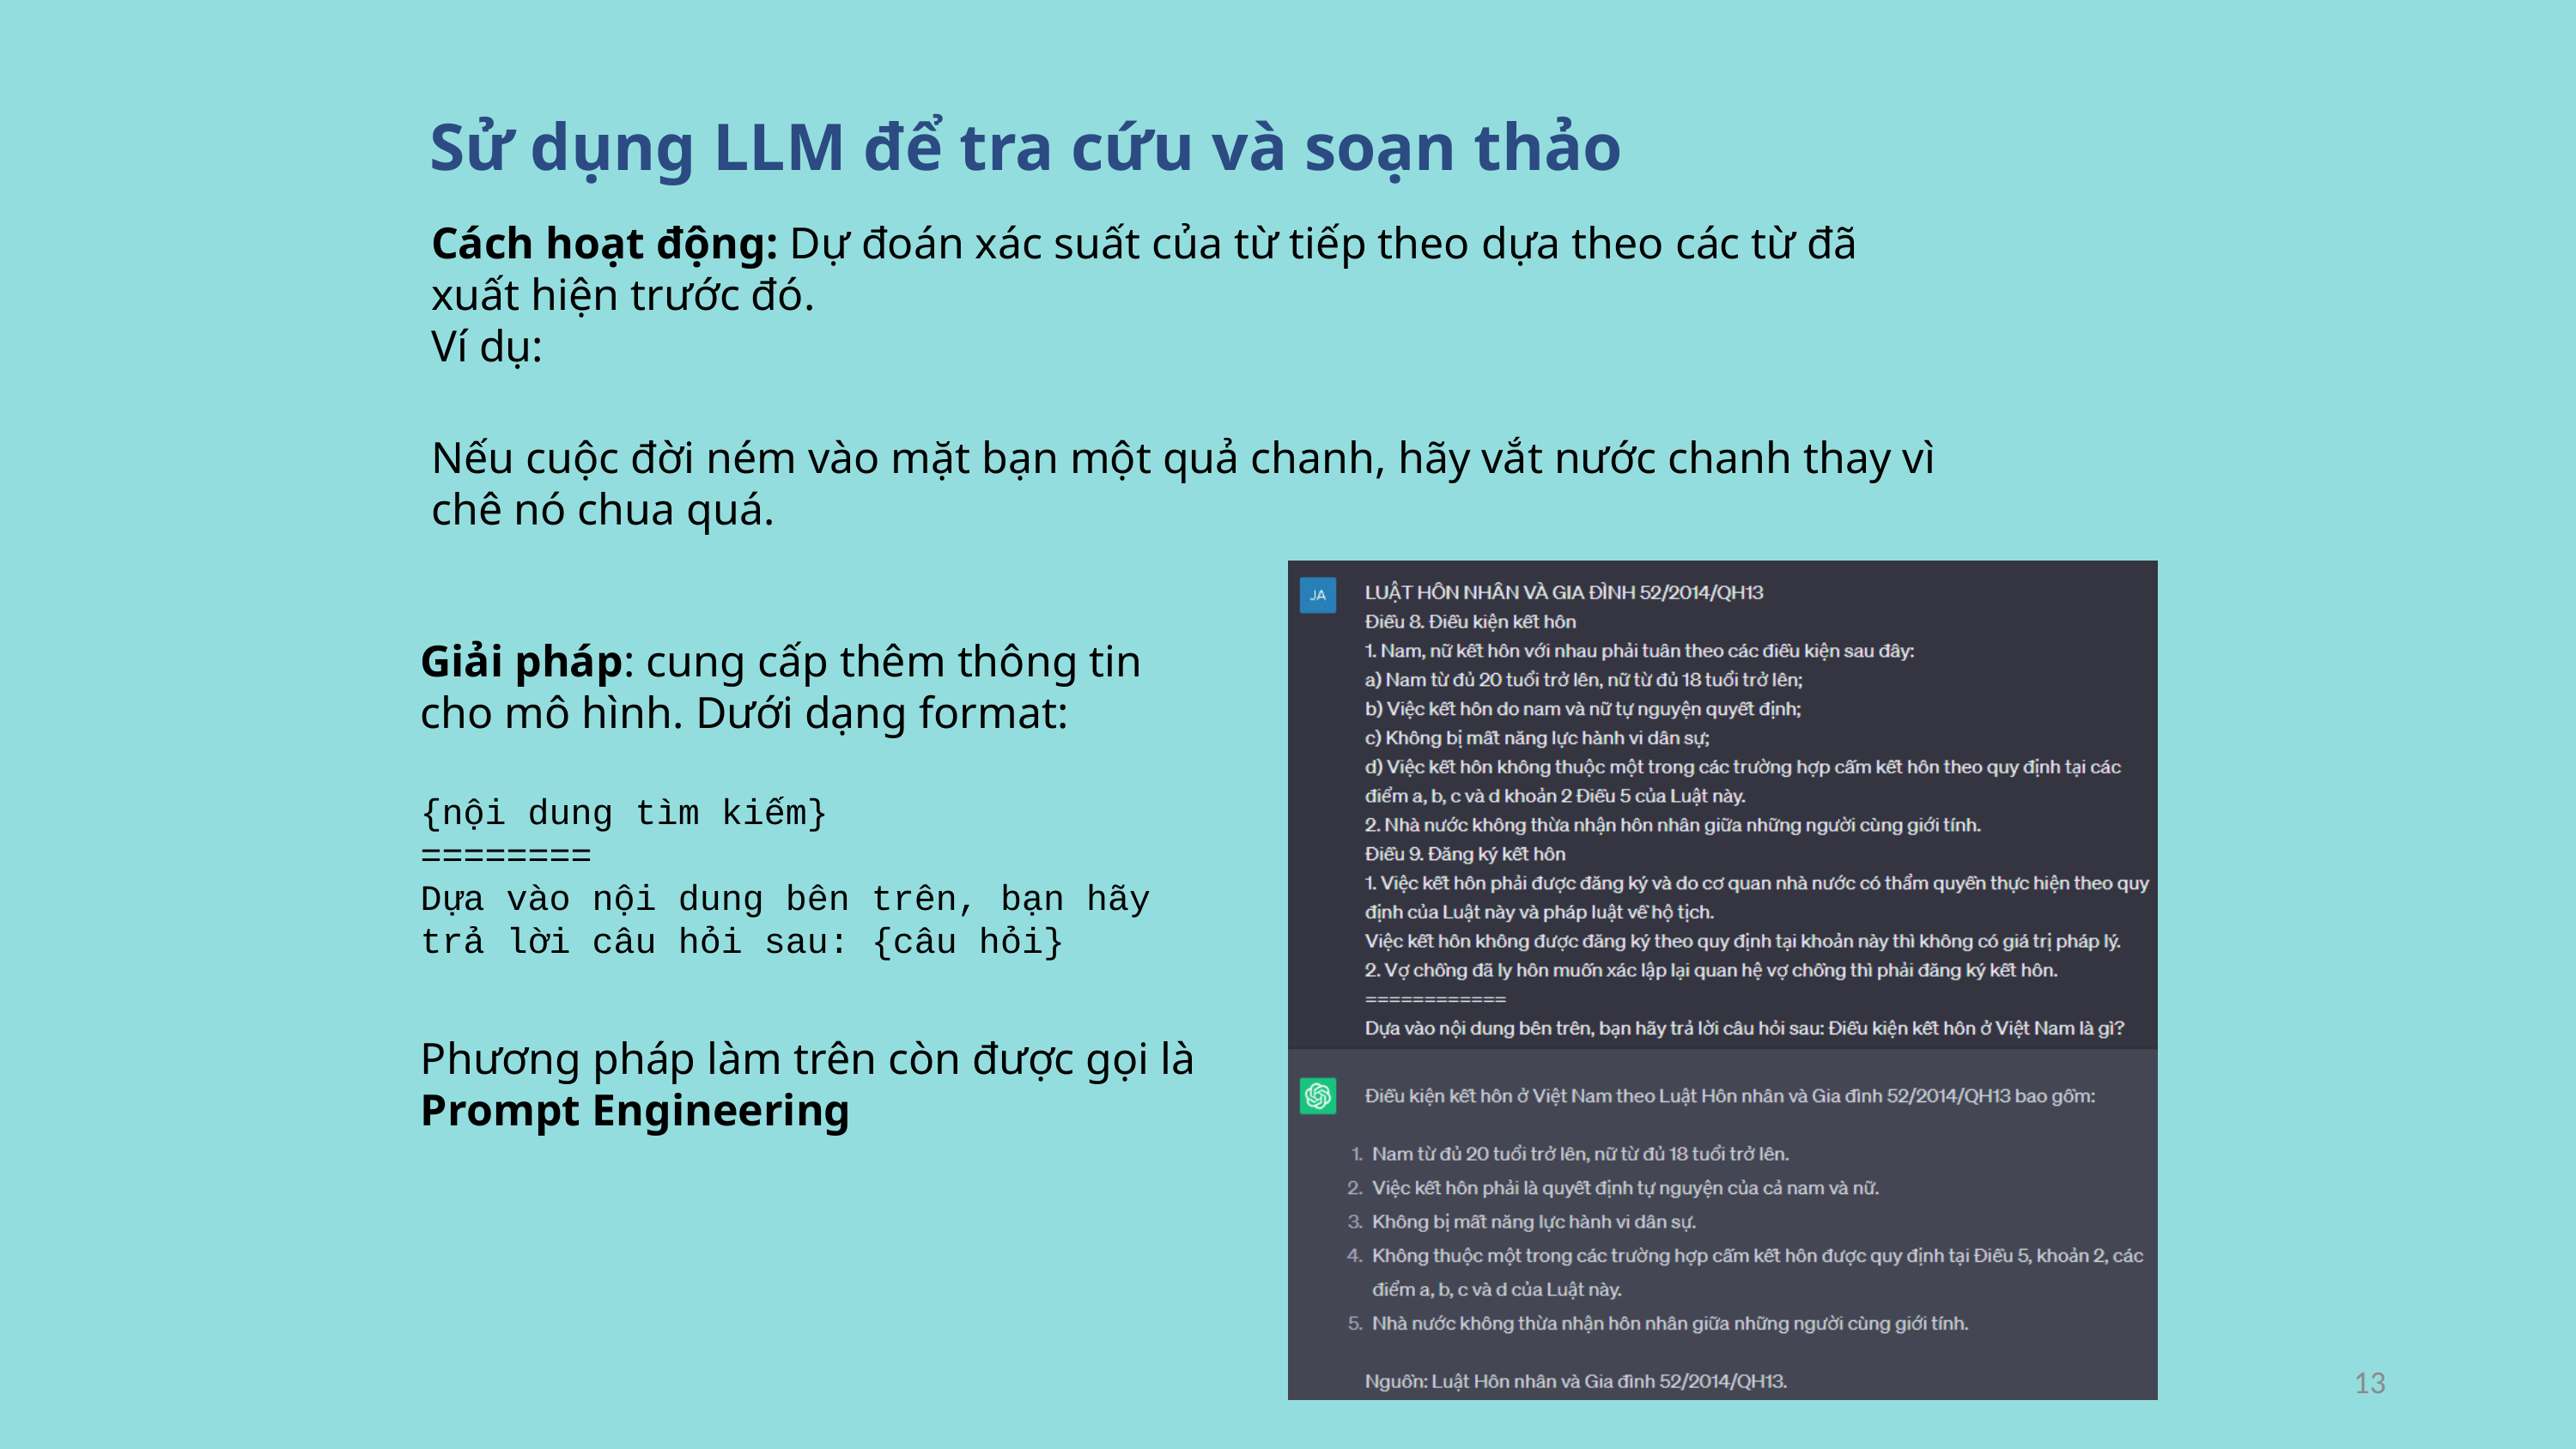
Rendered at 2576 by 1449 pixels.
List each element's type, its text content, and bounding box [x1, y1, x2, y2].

slide_number 13 [1819, 1343, 2399, 1420]
text_box Giải pháp: cung cấp thêm thông tin cho mô hình. Dưới dạng format: {nội dung tìm kiếm} ======== Dựa vào nội dung bên trên, bạn hãy trả lời câu hỏi sau: {câu hỏi} [407, 627, 1210, 967]
text_box Phương pháp làm trên còn được gọi là Prompt Engineering [408, 1024, 1210, 1141]
text_box Cách hoạt động: Dự đoán xác suất của từ tiếp theo dựa theo các từ đã xuất hiện trước đó. Ví dụ: [418, 209, 1880, 377]
text_box Sử dụng LLM để tra cứu và soạn thảo [428, 80, 1782, 184]
text_box Nếu cuộc đời ném vào mặt bạn một quả chanh, hãy vắt nước chanh thay vì chê nó chua quá. [418, 423, 2029, 540]
picture [1287, 561, 2158, 1400]
